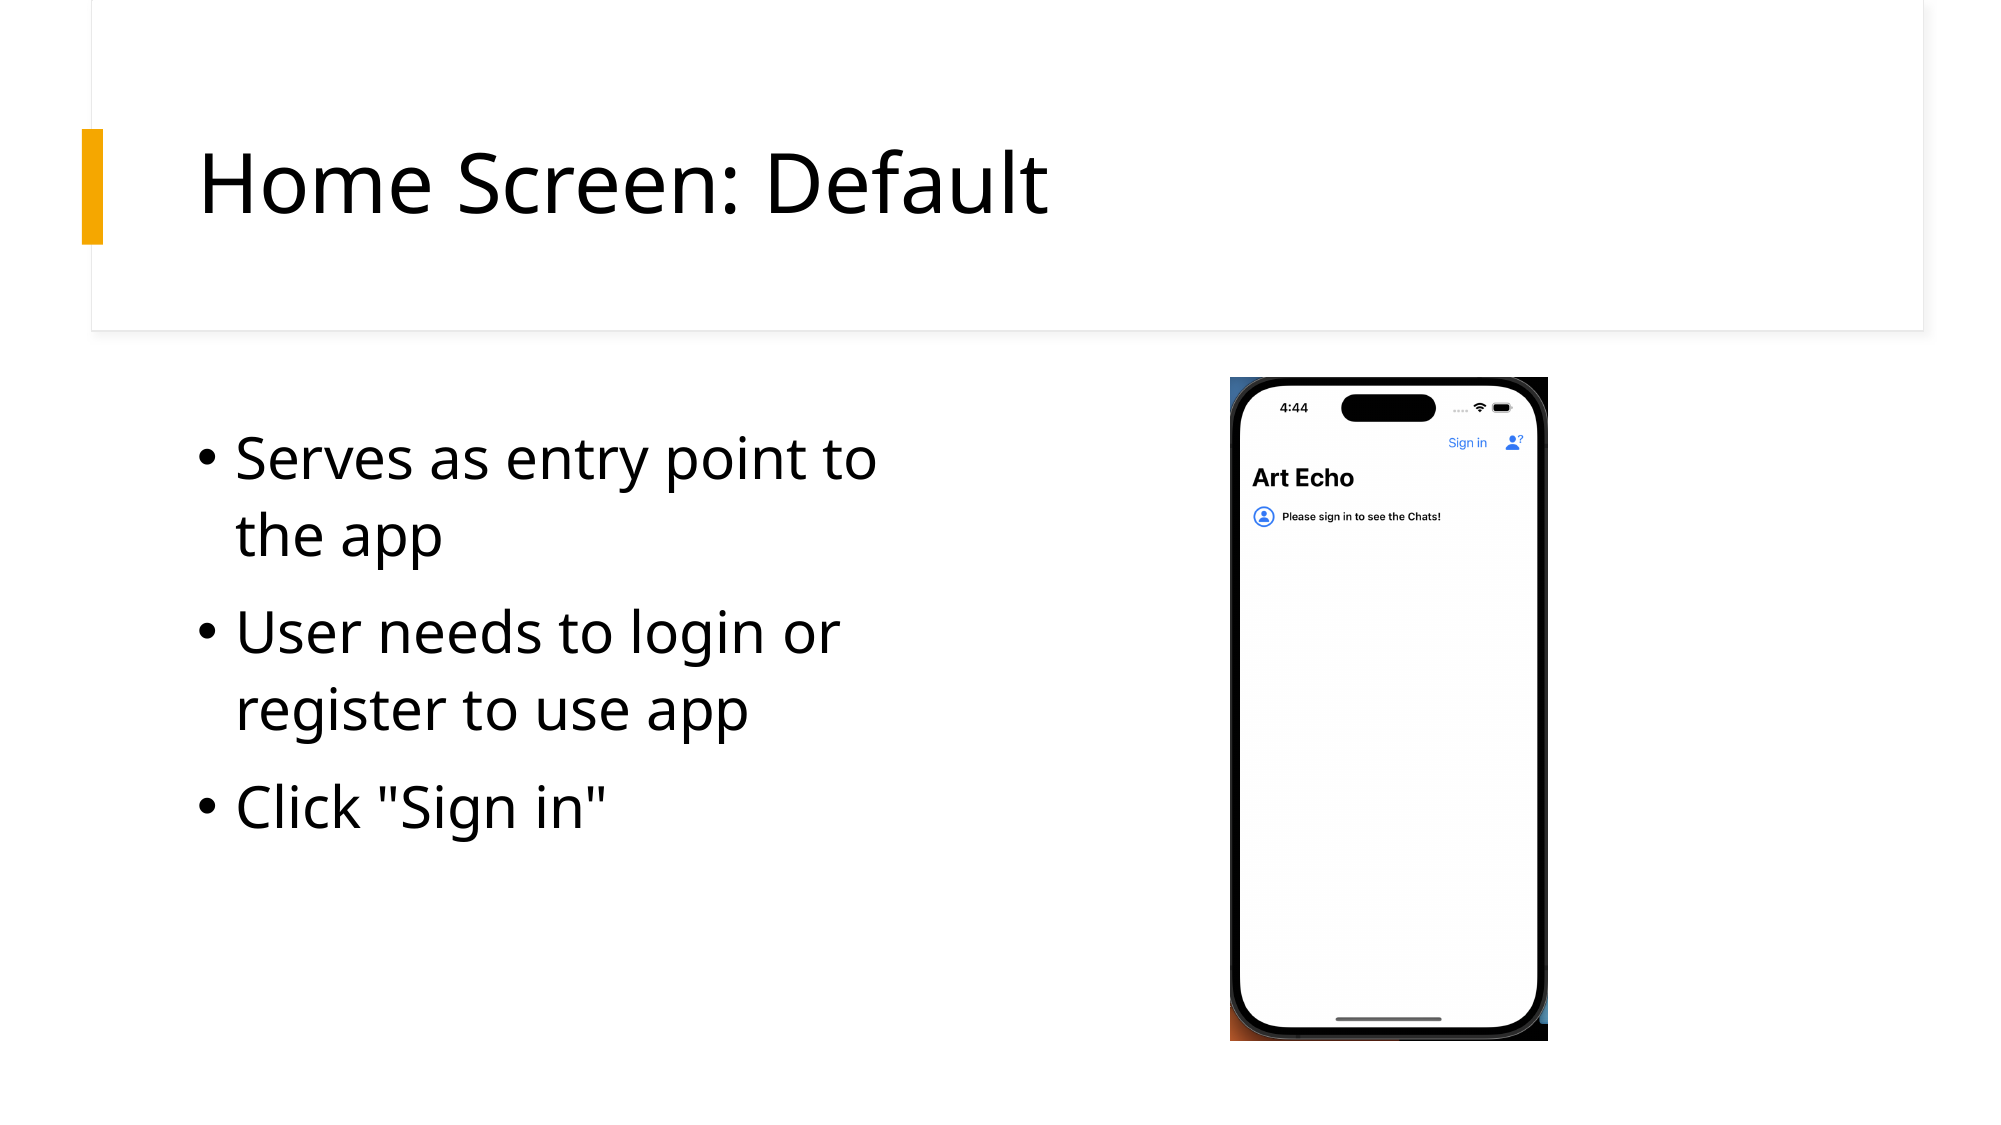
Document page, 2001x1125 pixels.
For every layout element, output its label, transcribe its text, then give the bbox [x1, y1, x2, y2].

list Serves as entry point to the app User needs to login or register to use app Click "Sign in" [183, 406, 993, 1013]
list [1230, 377, 1548, 1041]
title Home Screen: Default [183, 90, 1851, 284]
